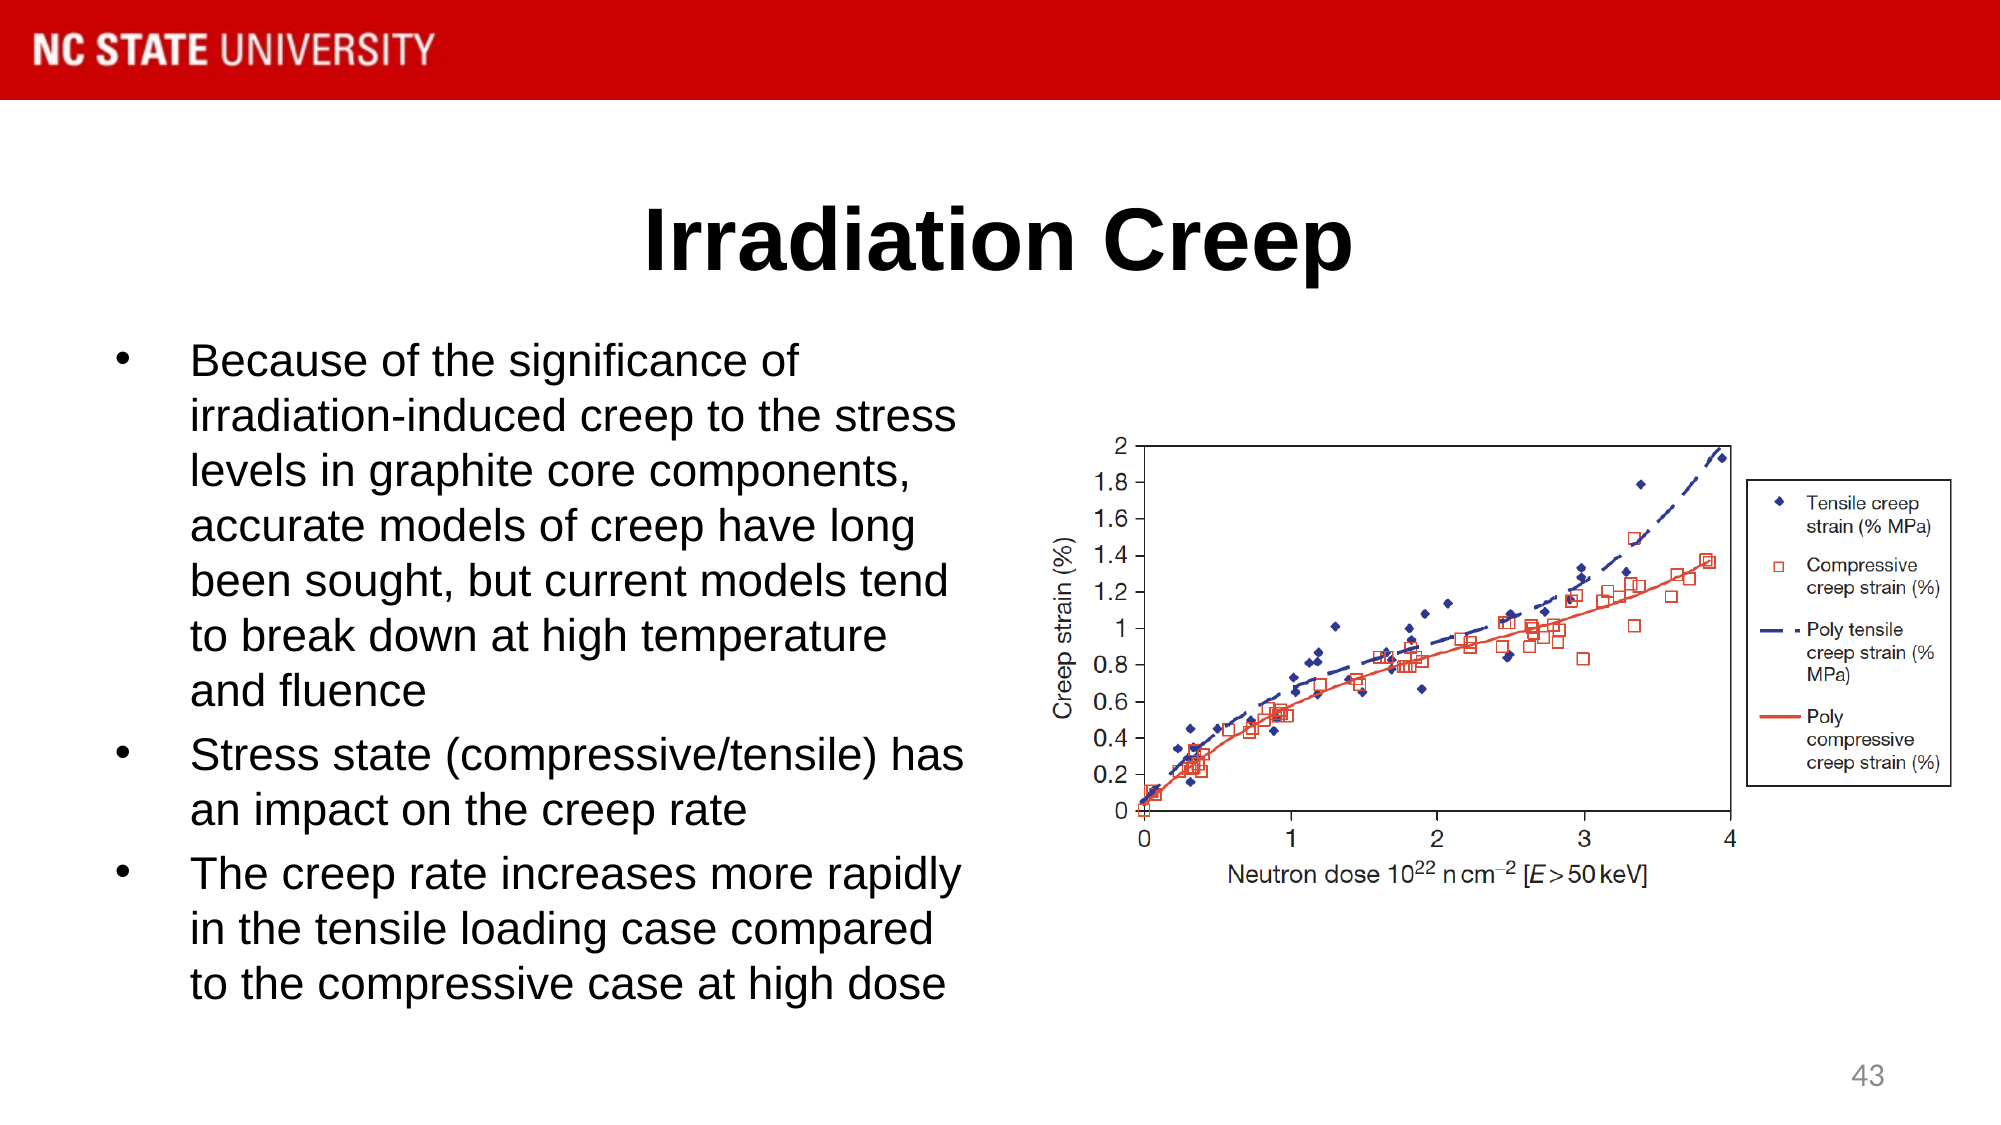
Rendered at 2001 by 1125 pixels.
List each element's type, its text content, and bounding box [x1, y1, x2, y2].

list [1031, 396, 1980, 898]
picture [0, 0, 2001, 100]
title Irradiation Creep [99, 147, 1900, 323]
slide_number 43 [1433, 1042, 1900, 1103]
list Because of the significance of irradiation-induced creep to the stress levels in graphite core components, accurate models of creep have long been sought, but current models tend to break down at high temperature and fluence Stress state (compressive/tensile) has an impact on the creep rate The creep rate increases more rapidly in the tensile loading case compared to the compressive case at high dose [99, 322, 984, 1005]
